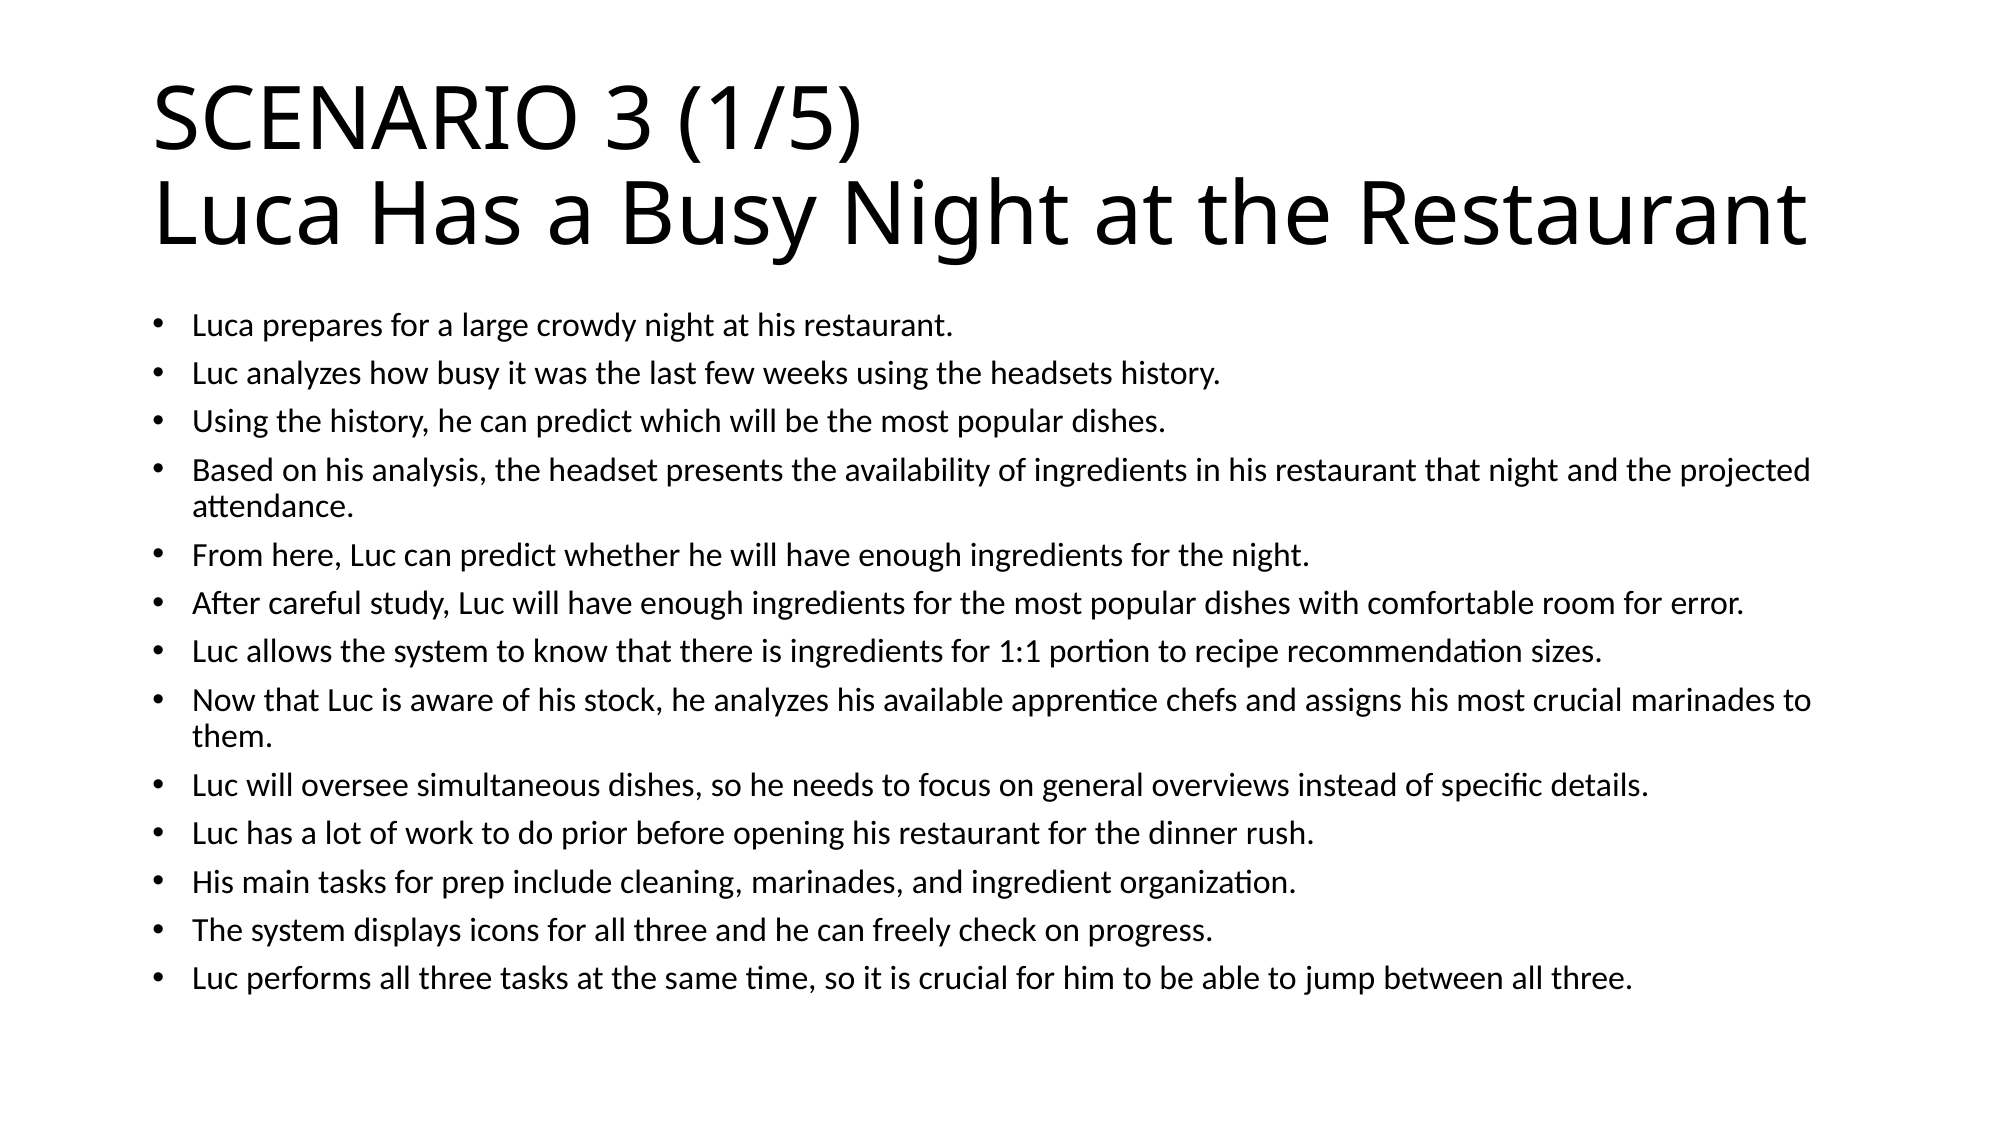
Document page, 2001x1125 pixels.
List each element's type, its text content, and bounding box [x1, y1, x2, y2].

list Luca prepares for a large crowdy night at his restaurant. Luc analyzes how busy it was the last few weeks using the headsets history. Using the history, he can predict which will be the most popular dishes. Based on his analysis, the headset presents the availability of ingredients in his restaurant that night and the projected attendance. From here, Luc can predict whether he will have enough ingredients for the night. After careful study, Luc will have enough ingredients for the most popular dishes with comfortable room for error. Luc allows the system to know that there is ingredients for 1:1 portion to recipe recommendation sizes. Now that Luc is aware of his stock, he analyzes his available apprentice chefs and assigns his most crucial marinades to them. Luc will oversee simultaneous dishes, so he needs to focus on general overviews instead of specific details. Luc has a lot of work to do prior before opening his restaurant for the dinner rush. His main tasks for prep include cleaning, marinades, and ingredient organization. The system displays icons for all three and he can freely check on progress. Luc performs all three tasks at the same time, so it is crucial for him to be able to jump between all three. [137, 299, 1863, 1014]
title SCENARIO 3 (1/5) Luca Has a Busy Night at the Restaurant [137, 59, 1863, 278]
